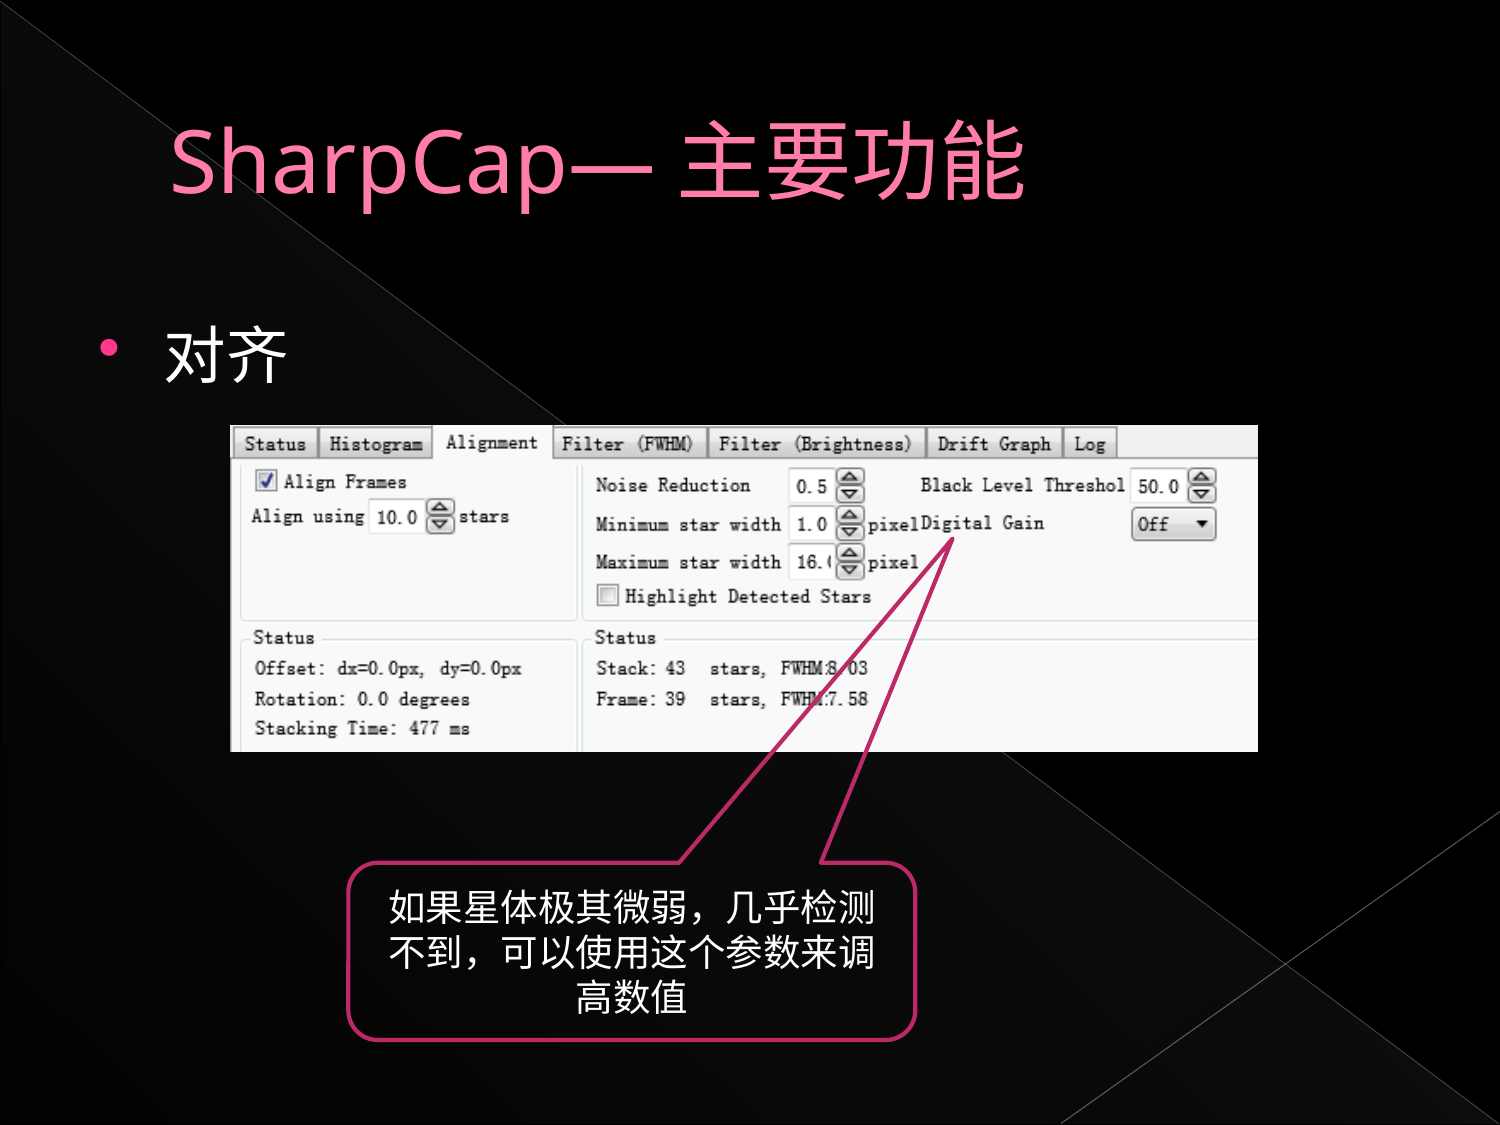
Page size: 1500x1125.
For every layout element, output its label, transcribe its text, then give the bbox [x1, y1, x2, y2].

list 对齐 [75, 308, 1425, 1059]
picture [229, 424, 1259, 752]
title SharpCap—主要功能 [75, 43, 1425, 274]
text_box 如果星体极其微弱，几乎检测不到，可以使用这个参数来调高数值 [346, 753, 918, 1043]
